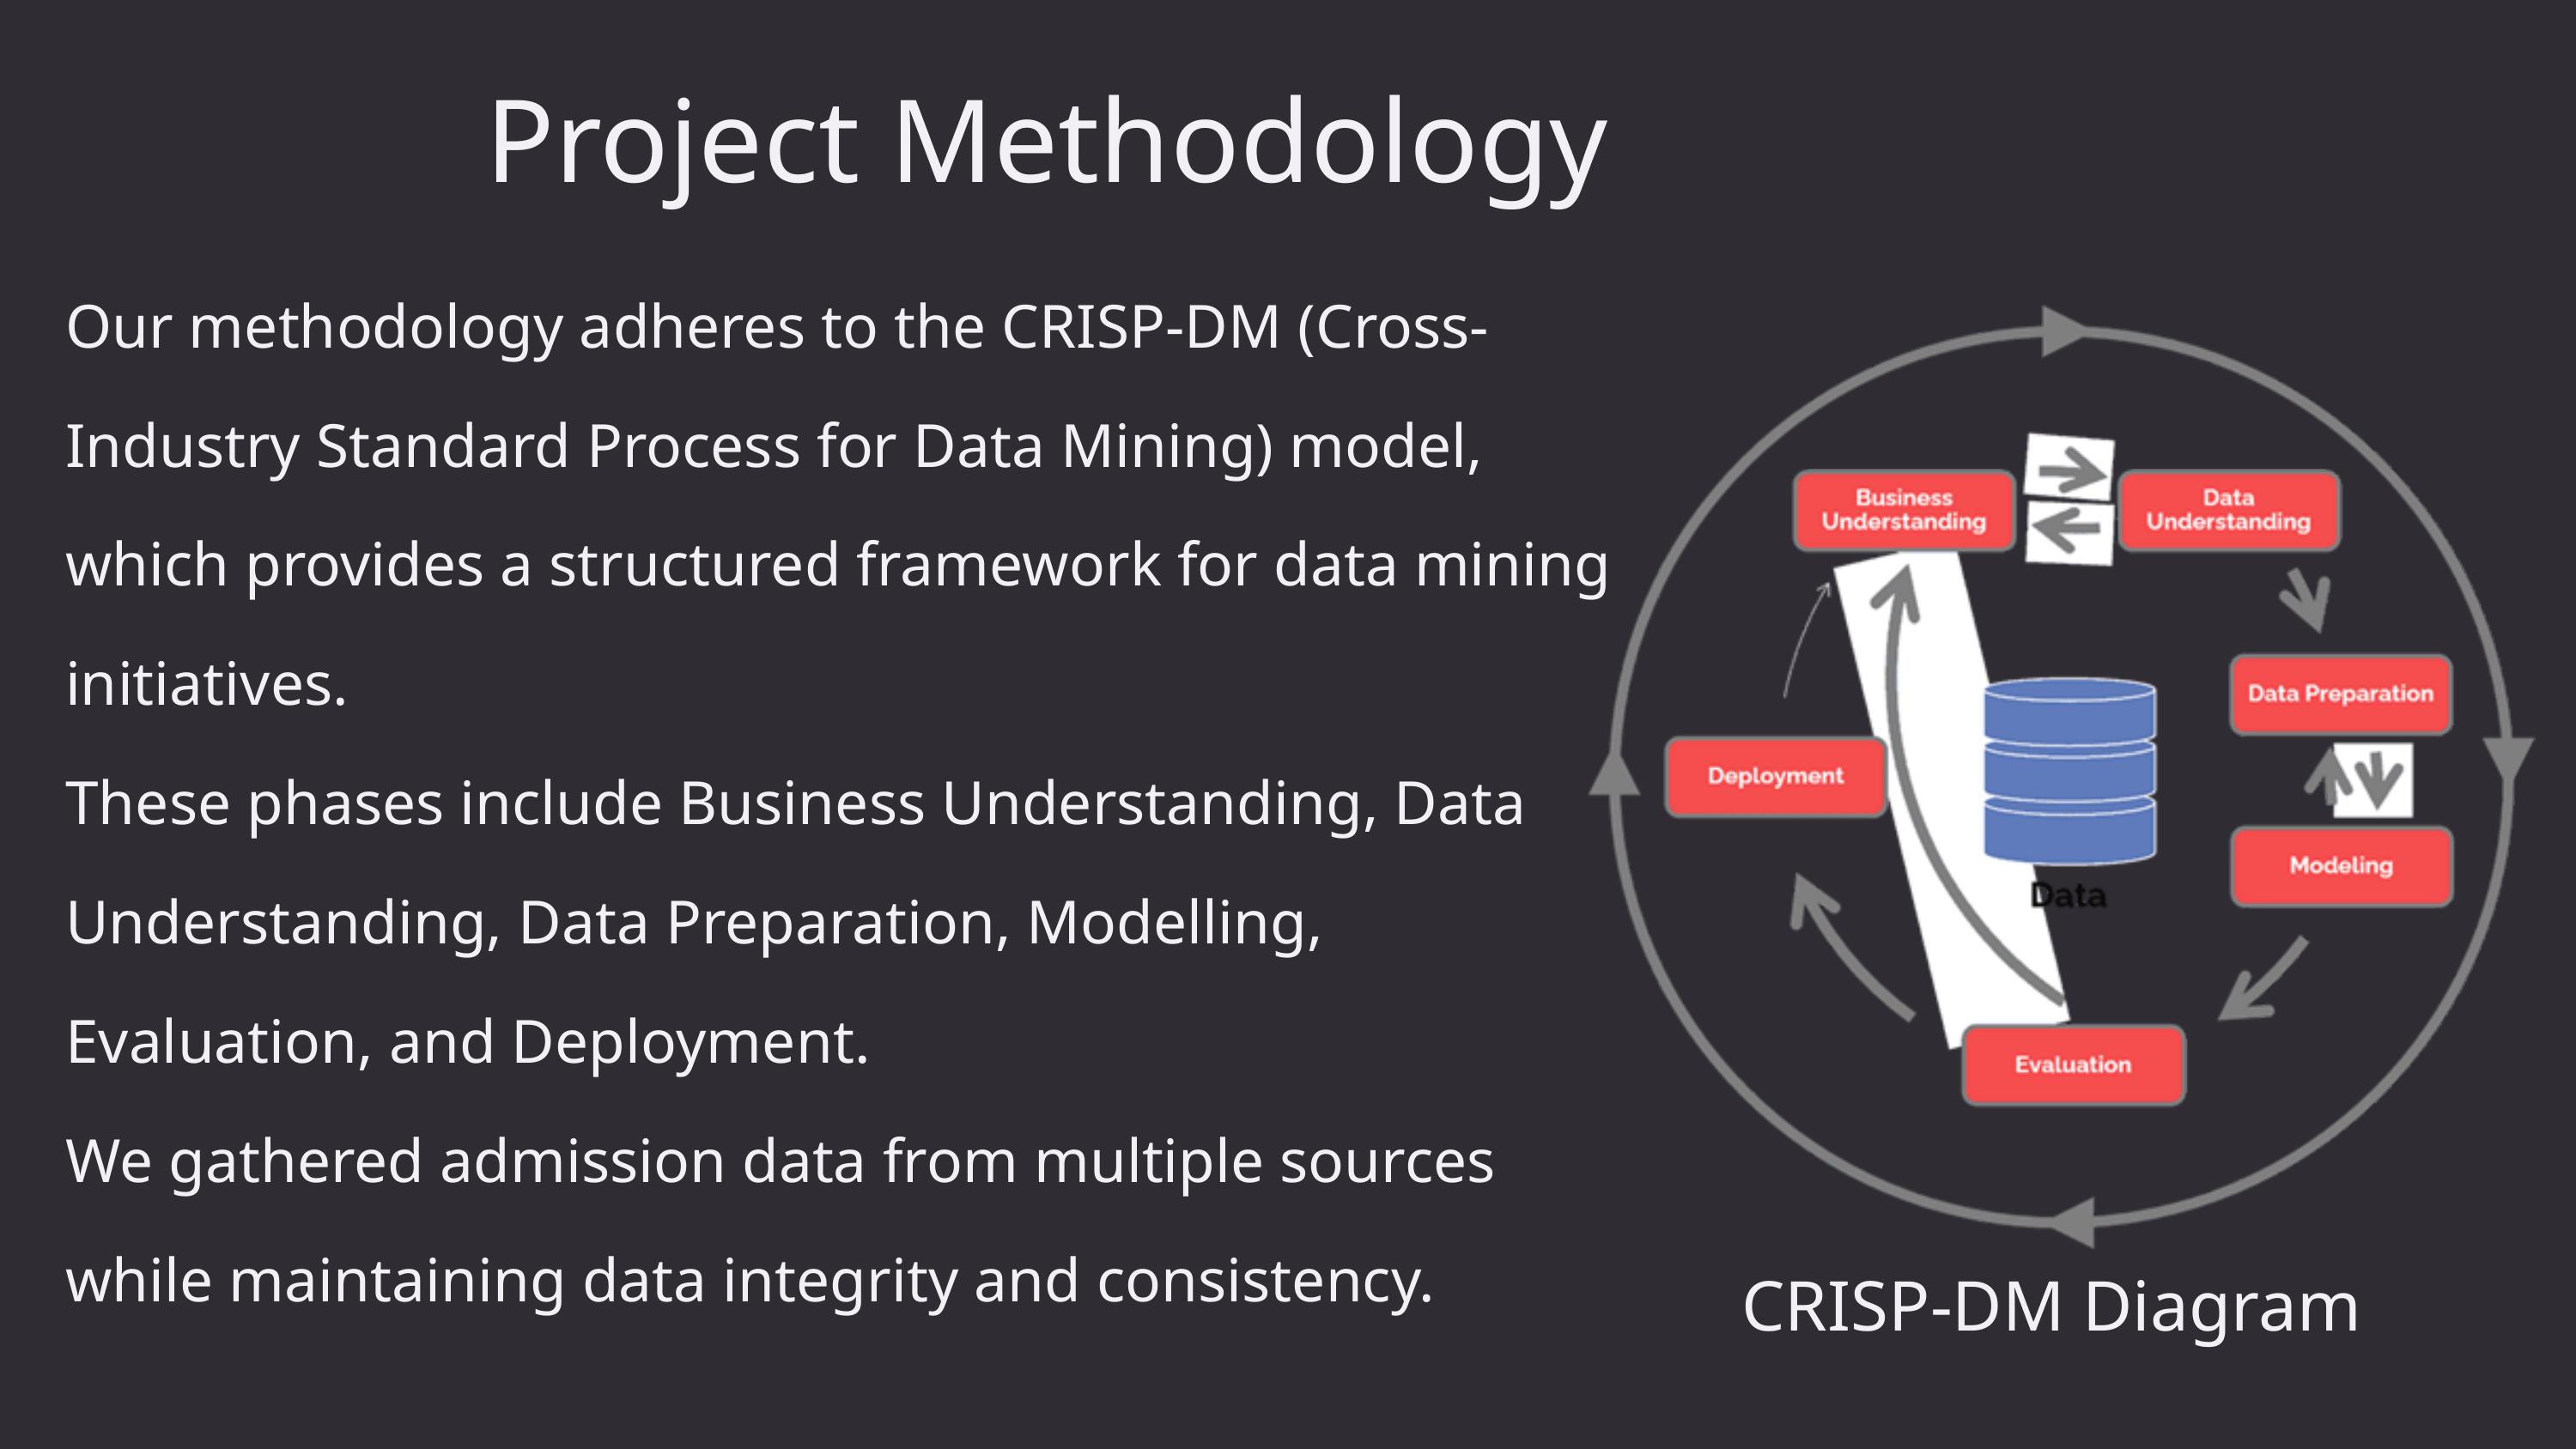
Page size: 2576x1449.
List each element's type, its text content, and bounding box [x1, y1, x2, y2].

text_box CRISP-DM Diagram [1741, 1248, 2385, 1345]
text_box Our methodology adheres to the CRISP-DM (Cross- Industry Standard Process for Data Mining) model, which provides a structured framework for data mining initiatives. These phases include Business Understanding, Data Understanding, Data Preparation, Modelling, Evaluation, and Deployment. We gathered admission data from multiple sources while maintaining data integrity and consistency. [65, 240, 1644, 1314]
text_box Project Methodology [485, 44, 1653, 205]
text_box [1644, 279, 2576, 1276]
